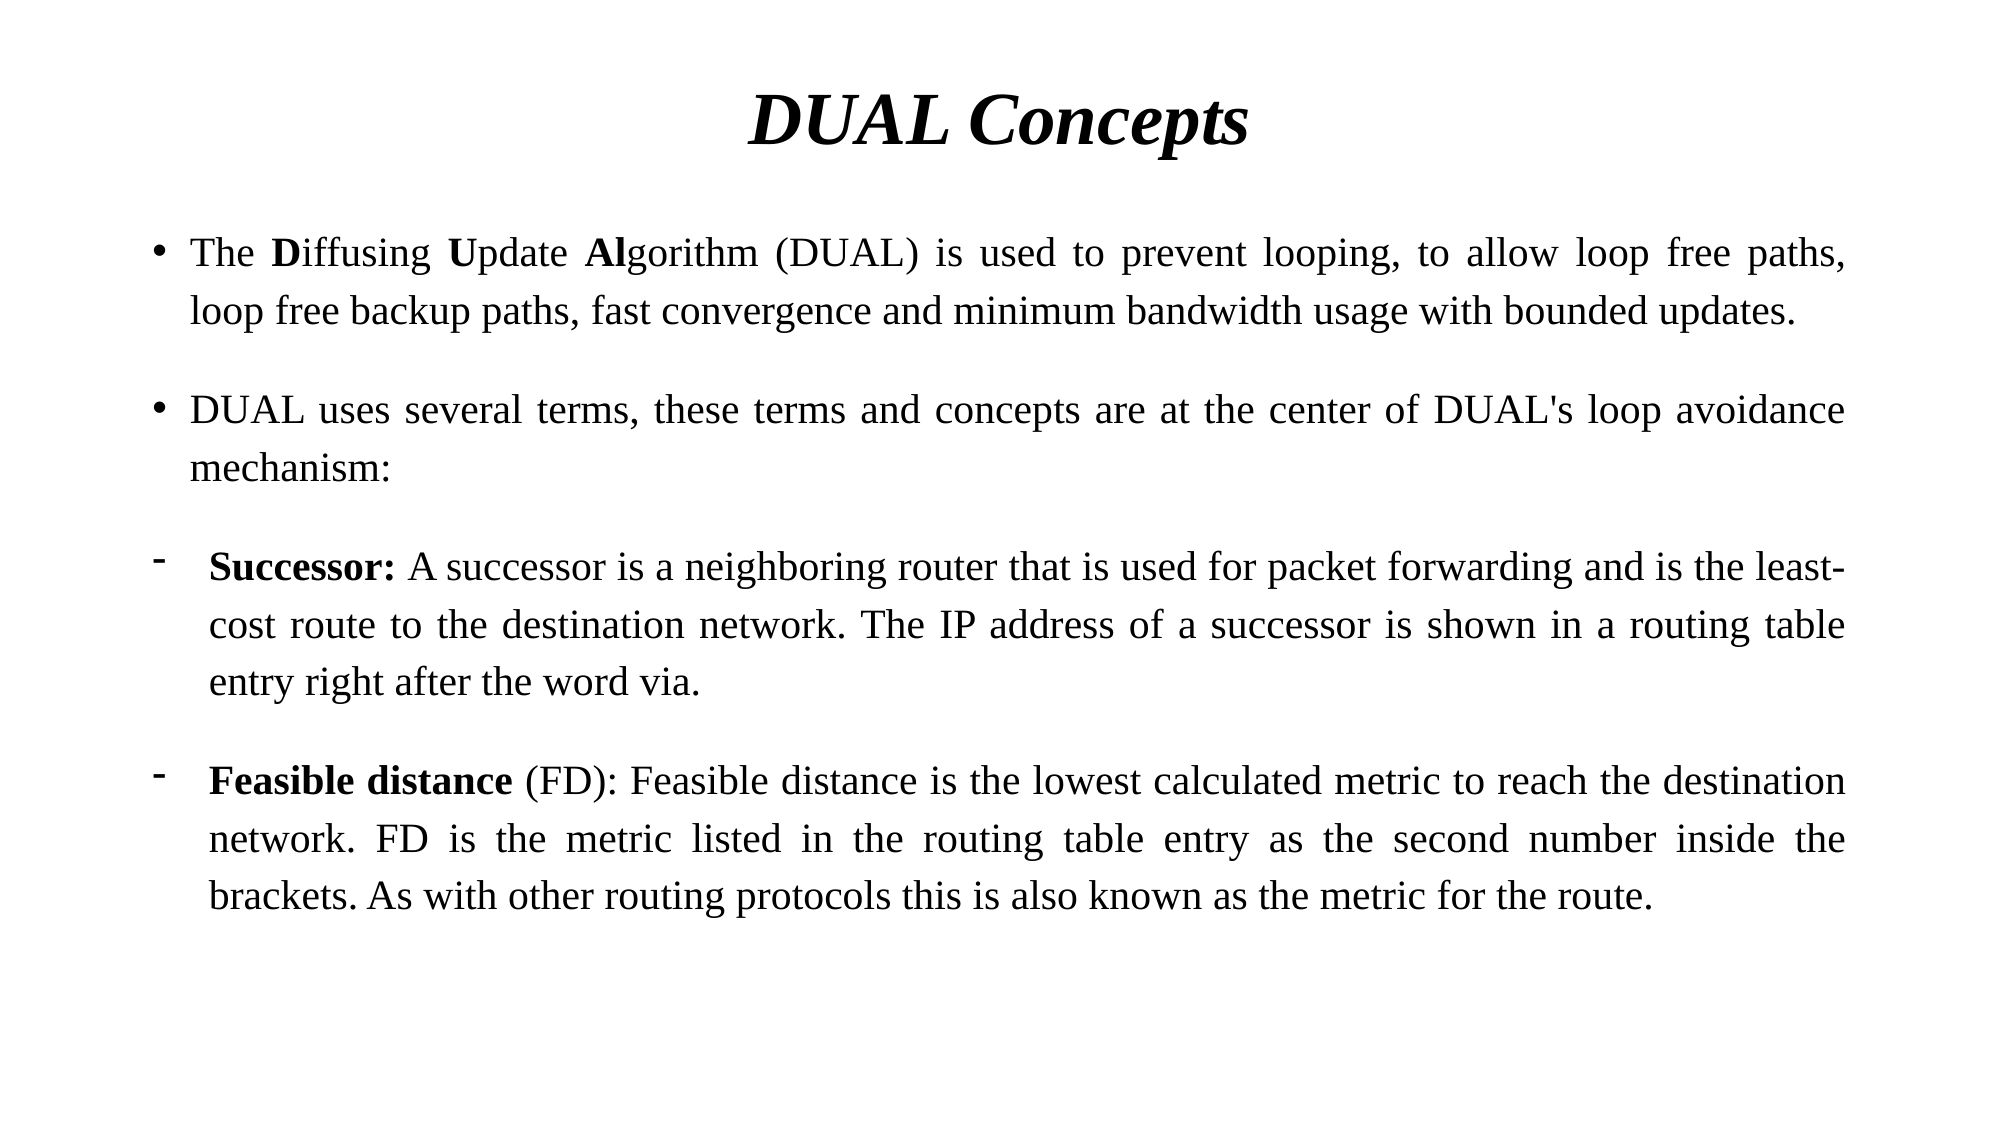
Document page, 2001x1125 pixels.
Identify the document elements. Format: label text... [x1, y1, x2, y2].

title DUAL Concepts [137, 59, 1863, 180]
list The Diffusing Update Algorithm (DUAL) is used to prevent looping, to allow loop free paths, loop free backup paths, fast convergence and minimum bandwidth usage with bounded updates. DUAL uses several terms, these terms and concepts are at the center of DUAL's loop avoidance mechanism: Successor: A successor is a neighboring router that is used for packet forwarding and is the least-cost route to the destination network. The IP address of a successor is shown in a routing table entry right after the word via. Feasible distance (FD): Feasible distance is the lowest calculated metric to reach the destination network. FD is the metric listed in the routing table entry as the second number inside the brackets. As with other routing protocols this is also known as the metric for the route. [137, 210, 1863, 1014]
